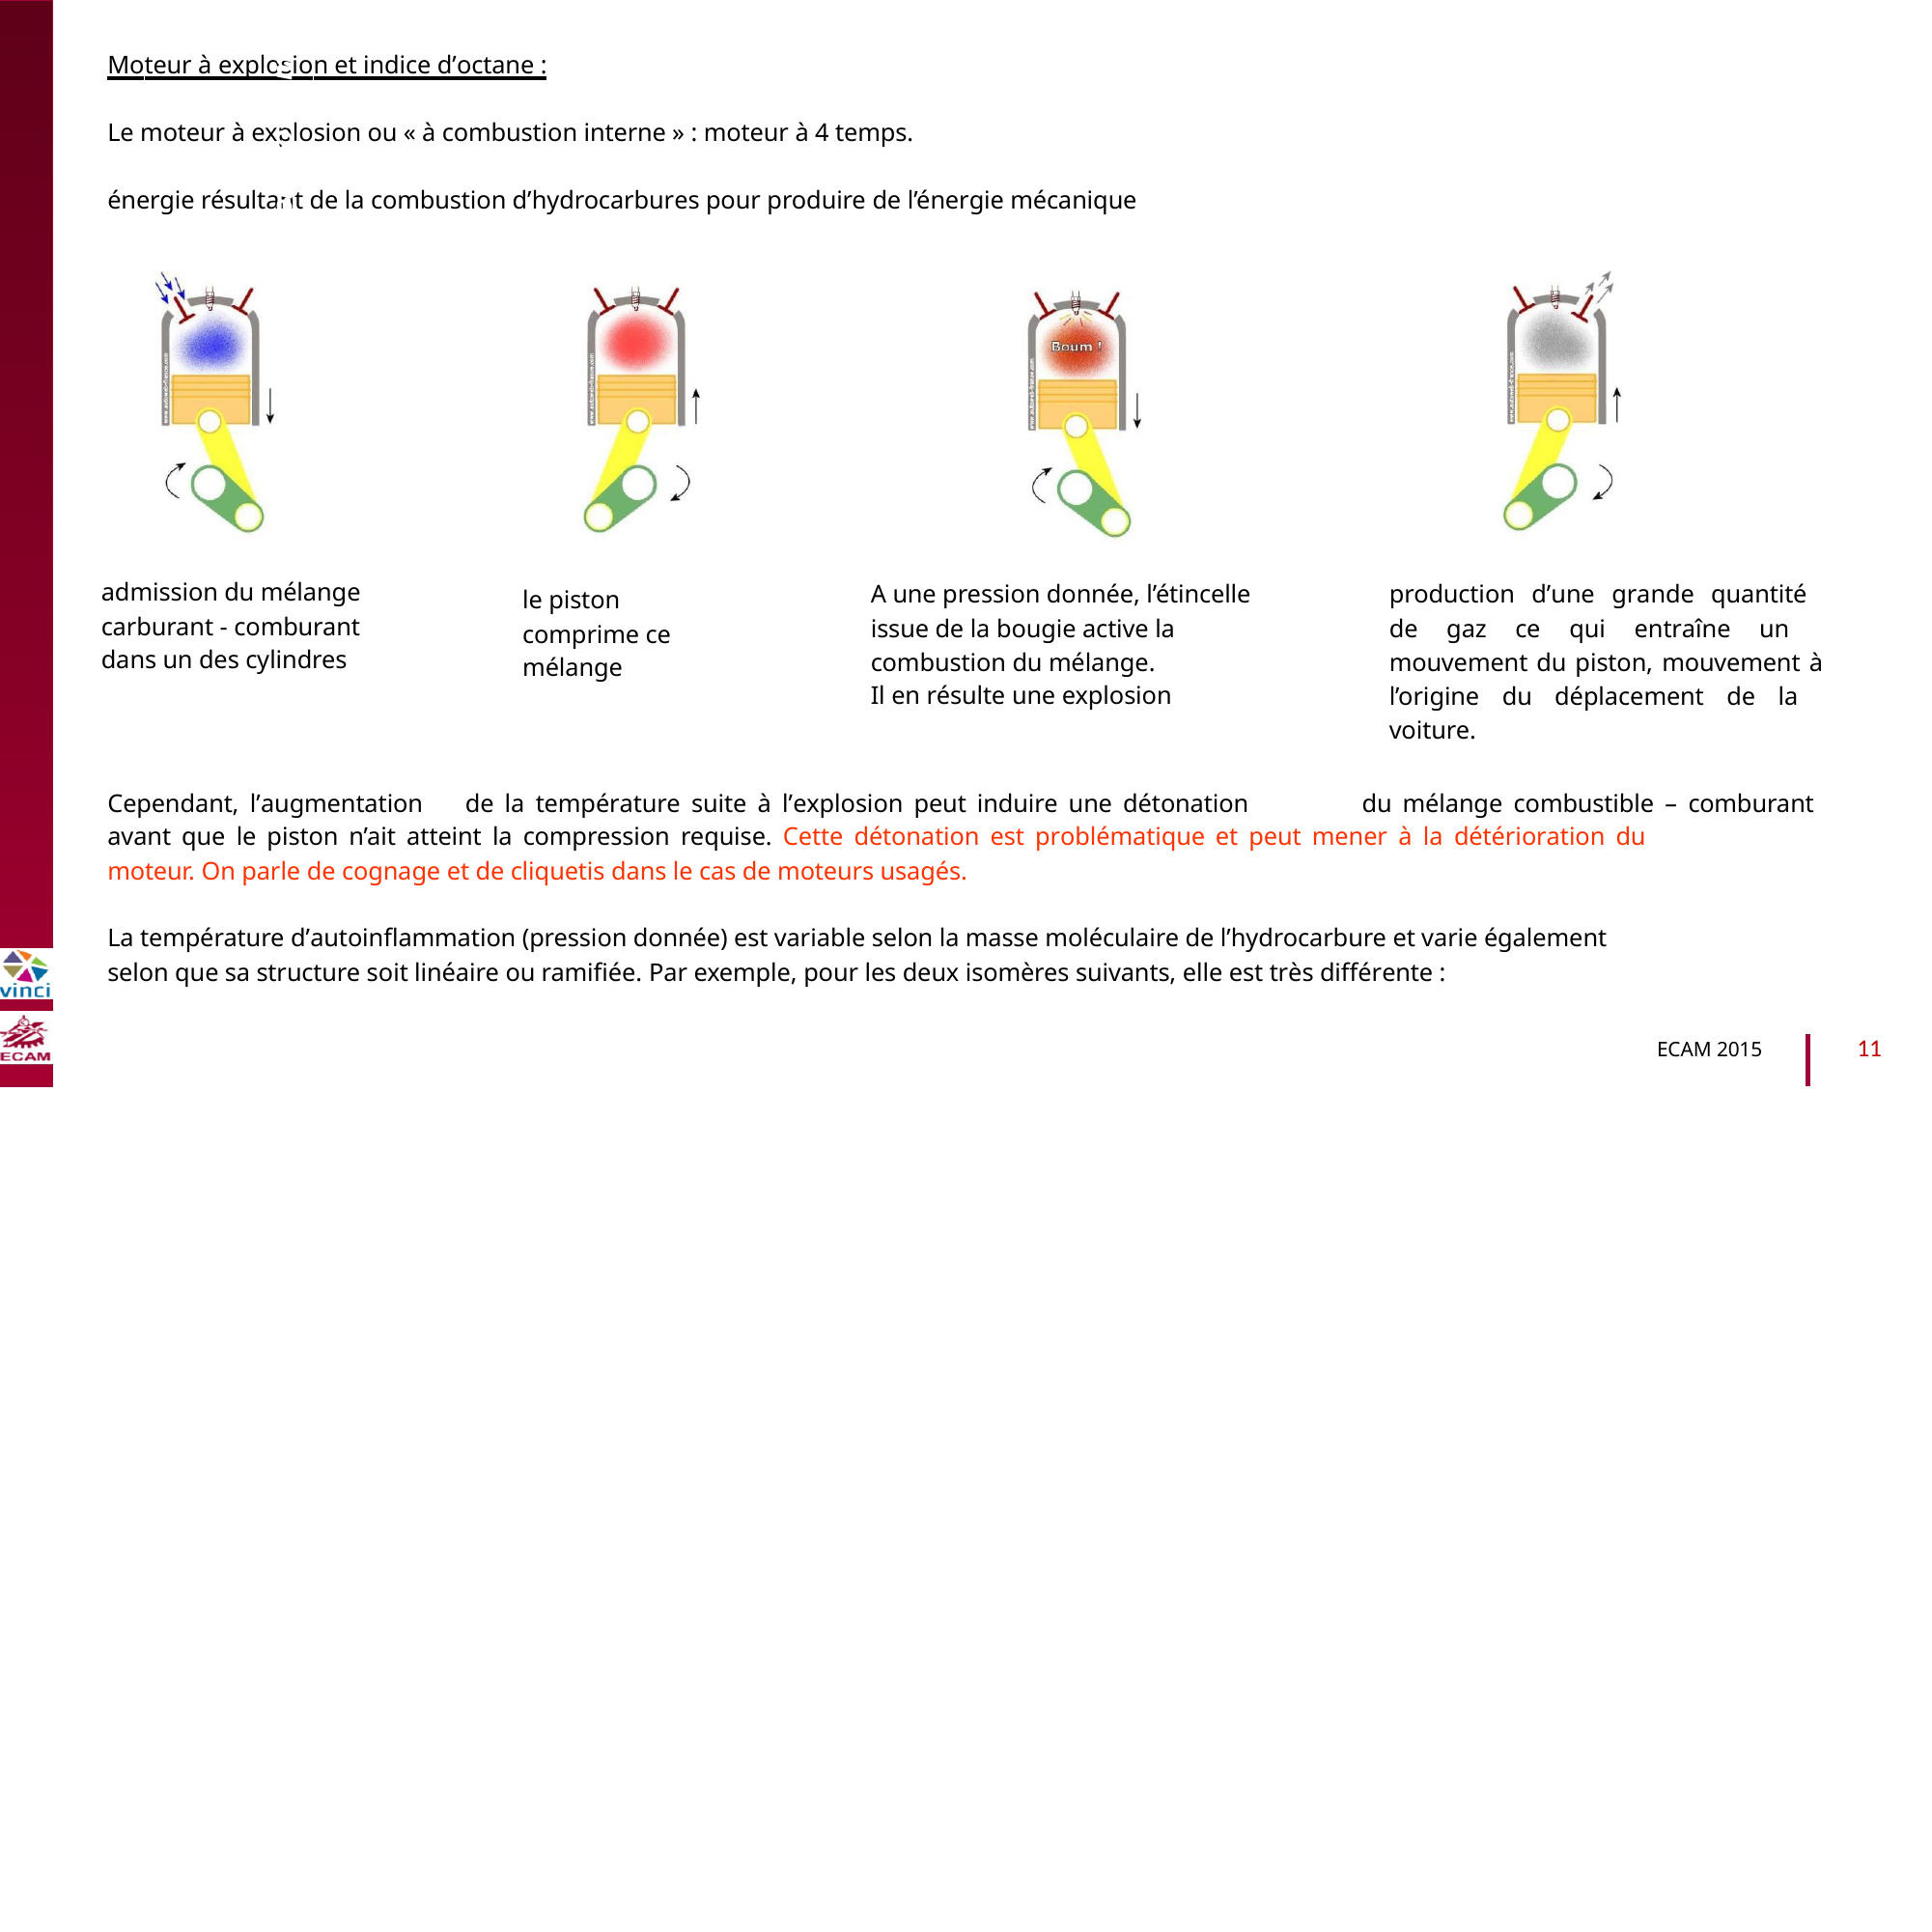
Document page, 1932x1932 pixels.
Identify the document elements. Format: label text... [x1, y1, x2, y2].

text_box Moteur à explosion et indice d’octane : [105, 50, 266, 83]
text_box B2040-Chimie du vivant et environnement [266, 12, 298, 577]
text_box [115, 271, 266, 539]
text_box production d’une grande quantité de gaz ce qui entraîne un mouvement du piston, mouvement à l’origine du déplacement de la voiture. [1386, 579, 1864, 748]
text_box le piston comprime ce mélange [520, 585, 692, 686]
text_box 11 [1855, 1034, 1892, 1067]
text_box énergie résultant de la combustion d’hydrocarbures pour produire de l’énergie mécanique [298, 185, 1275, 218]
text_box [0, 0, 53, 1086]
text_box Le moteur à explosion ou « à combustion interne » : moteur à 4 temps. [105, 118, 266, 151]
text_box énergie résultant de la combustion d’hydrocarbures pour produire de l’énergie mécanique [105, 185, 266, 218]
text_box ECAM 2015 [1654, 1037, 1765, 1062]
text_box de la température suite à l’explosion peut induire une détonation [462, 788, 1356, 822]
text_box avant que le piston n’ait atteint la compression requise. Cette détonation est problématique et peut mener à la détérioration du moteur. On parle de cognage et de cliquetis dans le cas de moteurs usagés. [105, 822, 1864, 889]
text_box A une pression donnée, l’étincelle issue de la bougie active la combustion du mélange. Il en résulte une explosion [868, 579, 1309, 714]
text_box [981, 276, 1153, 544]
text_box du mélange combustible – comburant [1359, 788, 1864, 822]
text_box [392, 52, 402, 77]
text_box Le moteur à explosion ou « à combustion interne » : moteur à 4 temps. [298, 118, 1028, 151]
text_box [1460, 270, 1633, 537]
text_box [226, 52, 236, 77]
text_box La température d’autoinflammation (pression donnée) est variable selon la masse moléculaire de l’hydrocarbure et varie également selon que sa structure soit linéaire ou ramifiée. Par exemple, pour les deux isomères suivants, elle est très différente : [105, 923, 1814, 991]
text_box Cependant, l’augmentation [105, 788, 459, 822]
text_box admission du mélange carburant - comburant dans un des cylindres [98, 577, 405, 678]
text_box Moteur à explosion et indice d’octane : [298, 50, 619, 83]
text_box [541, 271, 712, 539]
